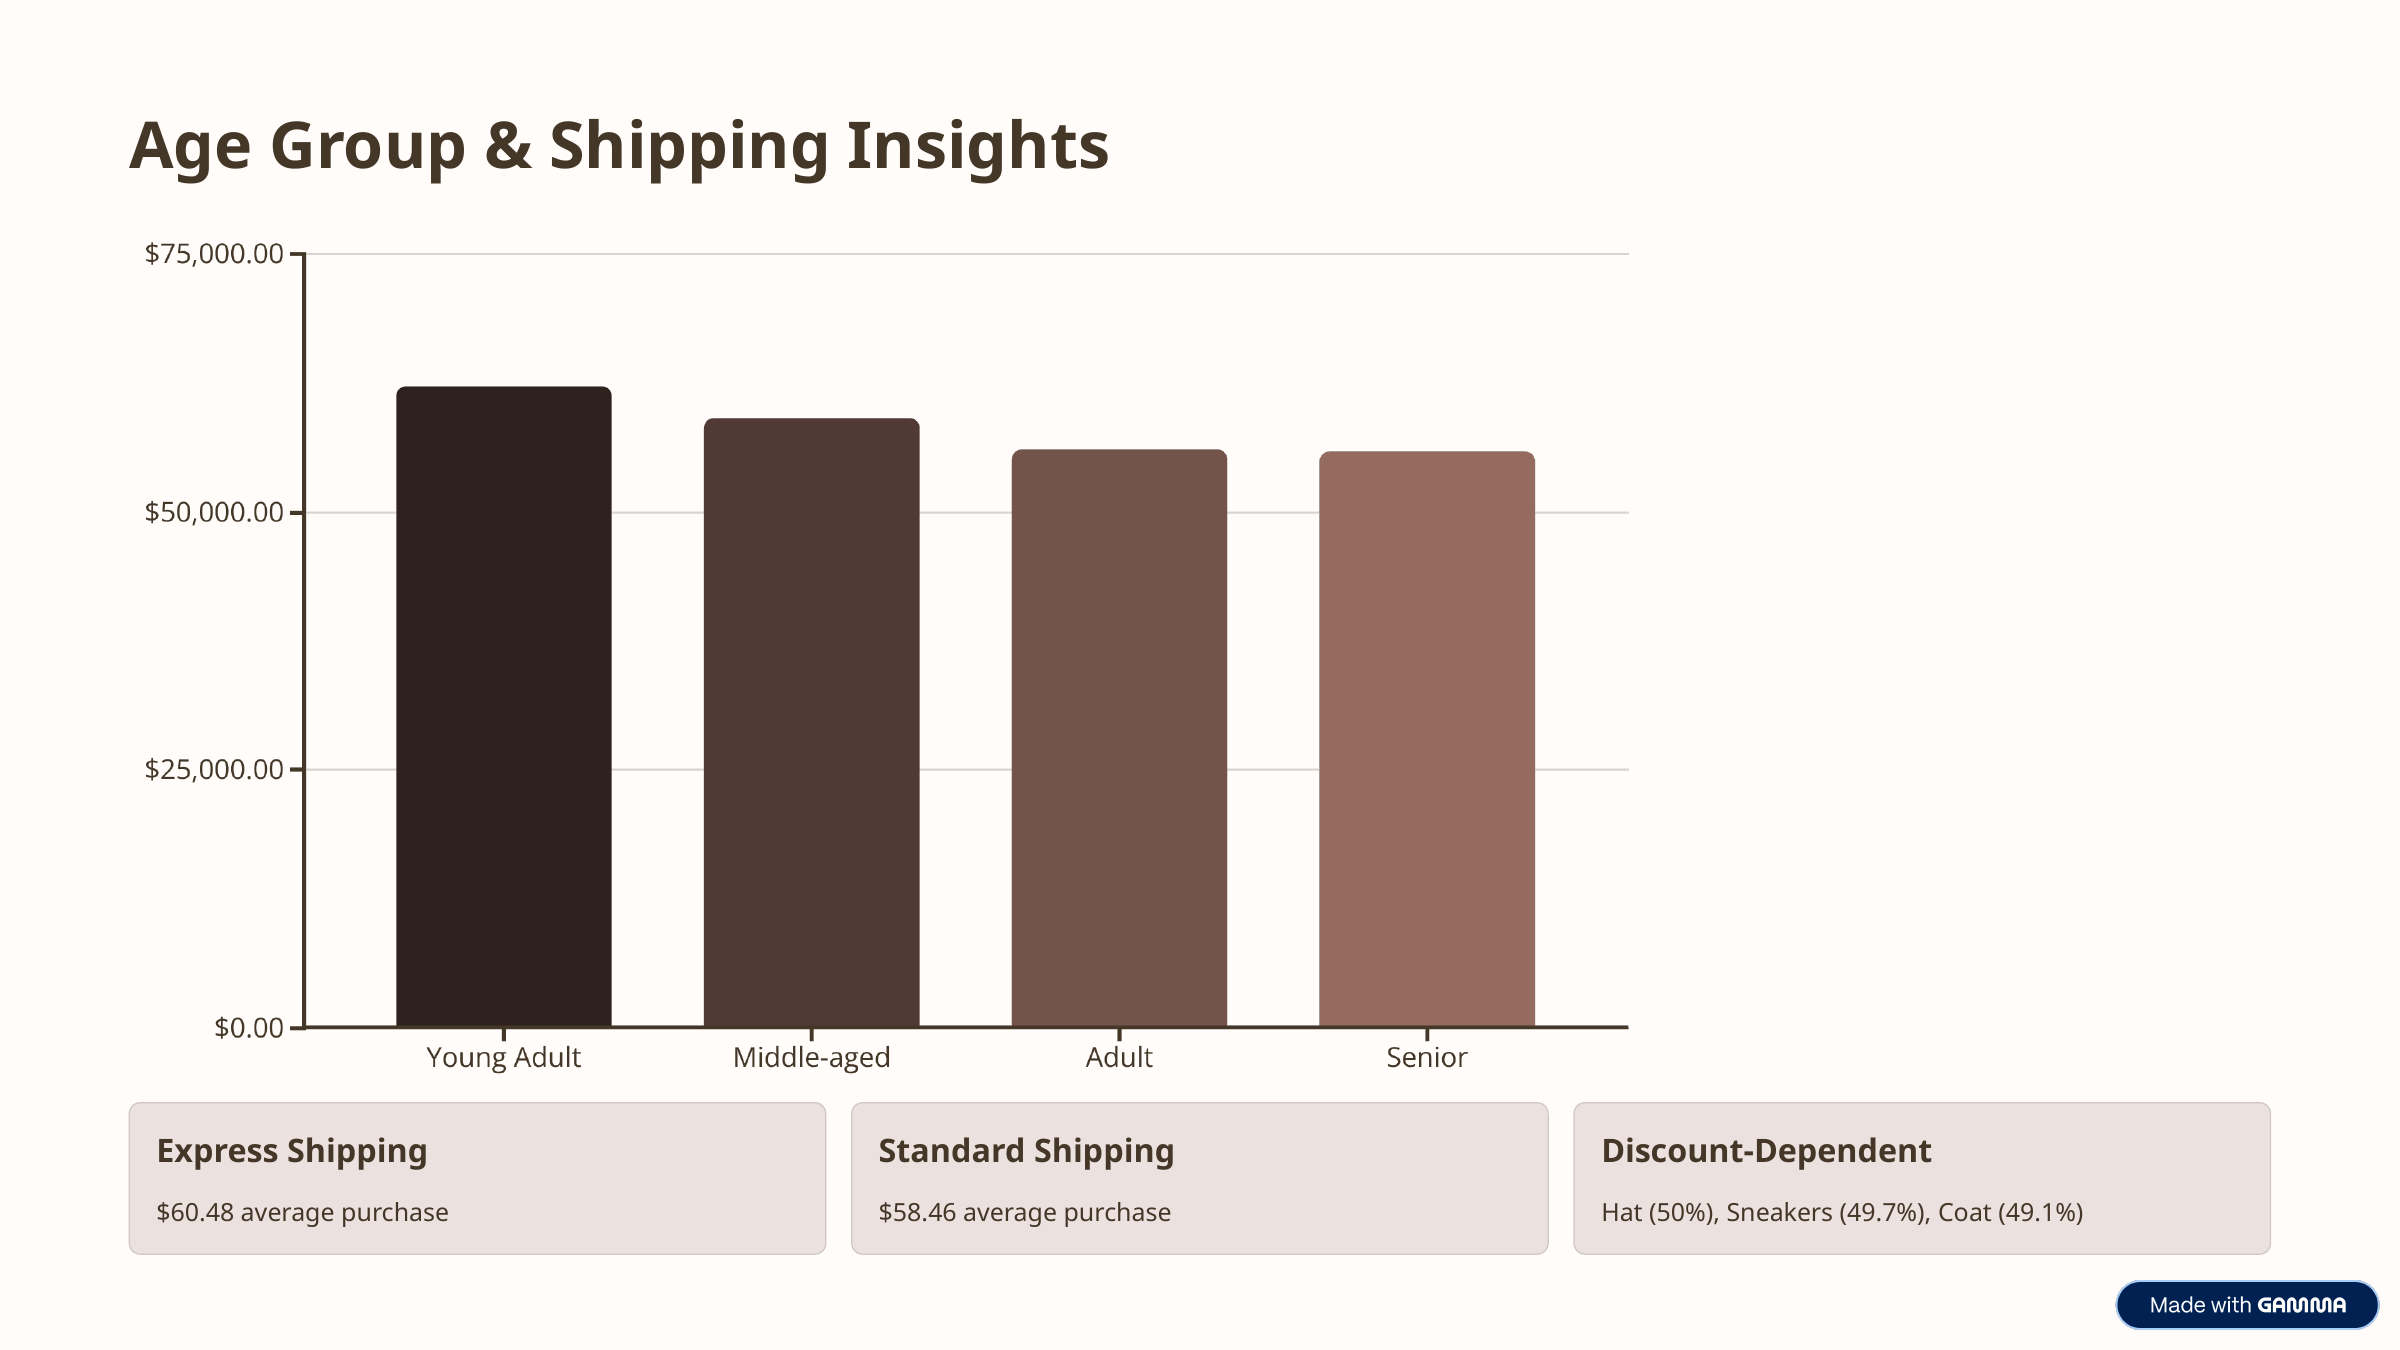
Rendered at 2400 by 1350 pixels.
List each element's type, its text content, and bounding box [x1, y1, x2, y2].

text_box Standard Shipping [878, 1129, 1203, 1171]
picture [2106, 1271, 2389, 1339]
text_box Express Shipping [156, 1129, 480, 1171]
text_box [1574, 1102, 2271, 1255]
text_box [129, 1102, 826, 1255]
text_box $60.48 average purchase [156, 1185, 799, 1228]
text_box $58.46 average purchase [878, 1185, 1522, 1228]
text_box Hat (50%), Sneakers (49.7%), Coat (49.1%) [1601, 1185, 2244, 1228]
text_box [851, 1102, 1549, 1255]
picture [129, 234, 1629, 1074]
text_box Age Group & Shipping Insights [129, 101, 972, 183]
text_box Discount-Dependent [1601, 1129, 1925, 1171]
